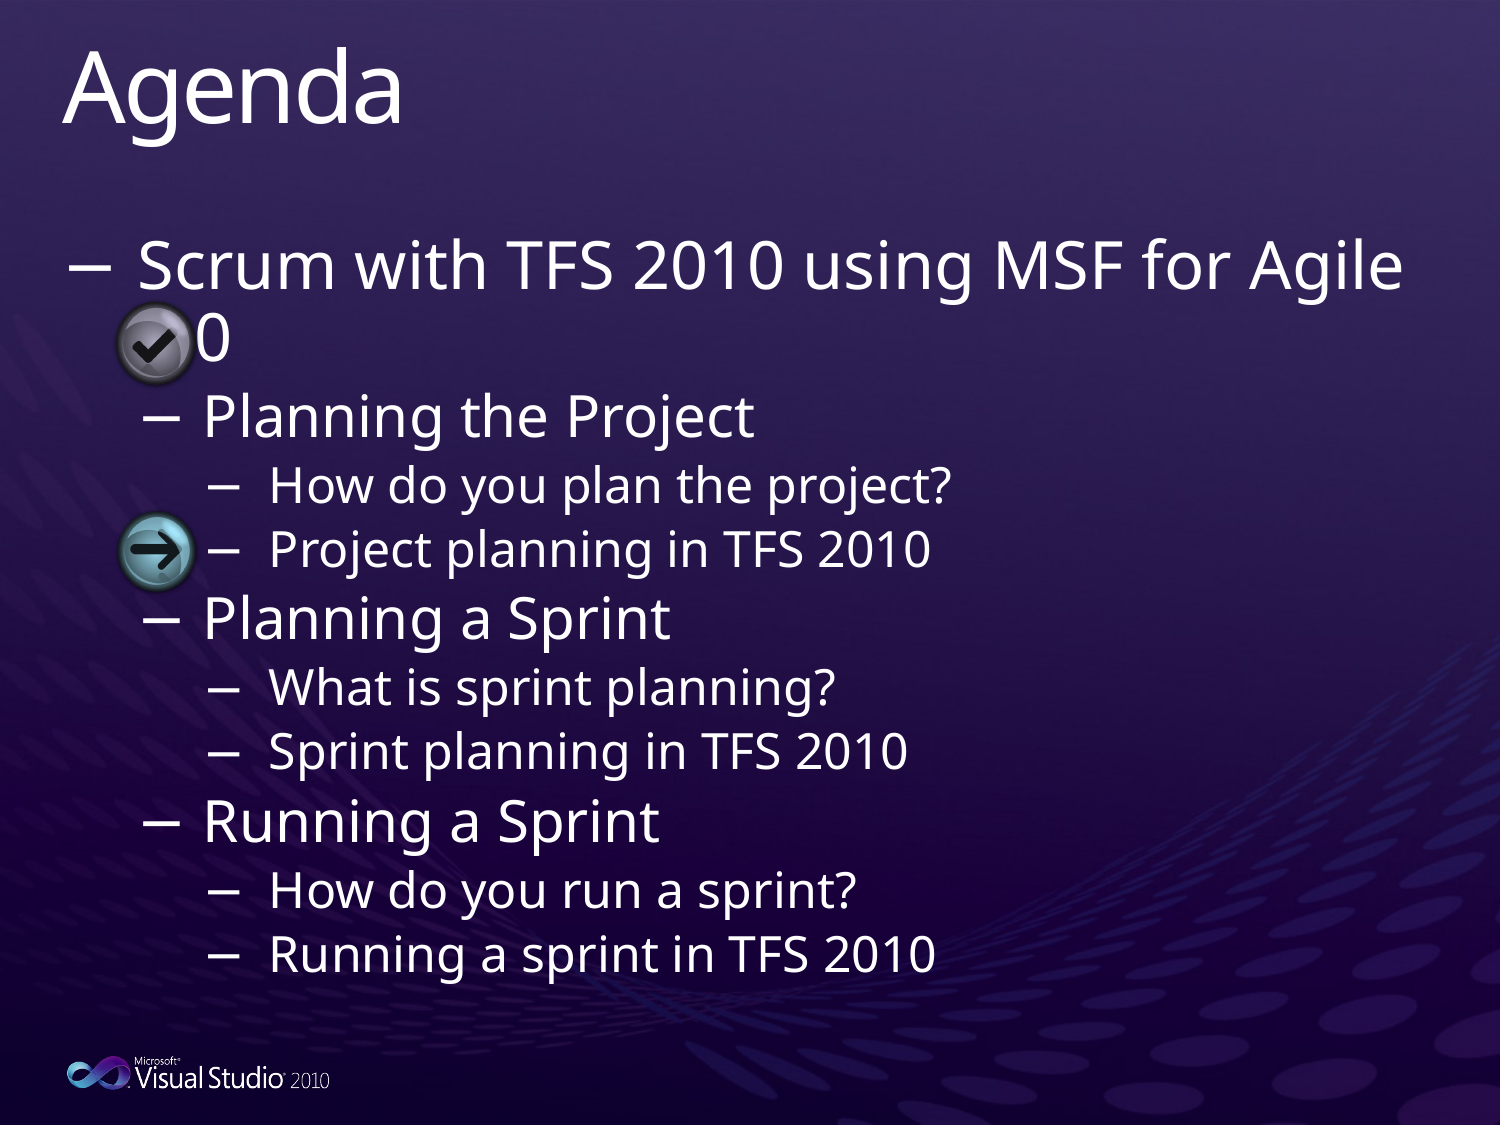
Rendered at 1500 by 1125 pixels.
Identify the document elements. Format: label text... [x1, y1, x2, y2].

picture [0, 0, 1500, 1125]
list Scrum with TFS 2010 using MSF for Agile 5.0 Planning the Project How do you plan the project? Project planning in TFS 2010 Planning a Sprint What is sprint planning? Sprint planning in TFS 2010 Running a Sprint How do you run a sprint? Running a sprint in TFS 2010 [62, 231, 1450, 1099]
title Agenda [62, 37, 1438, 147]
